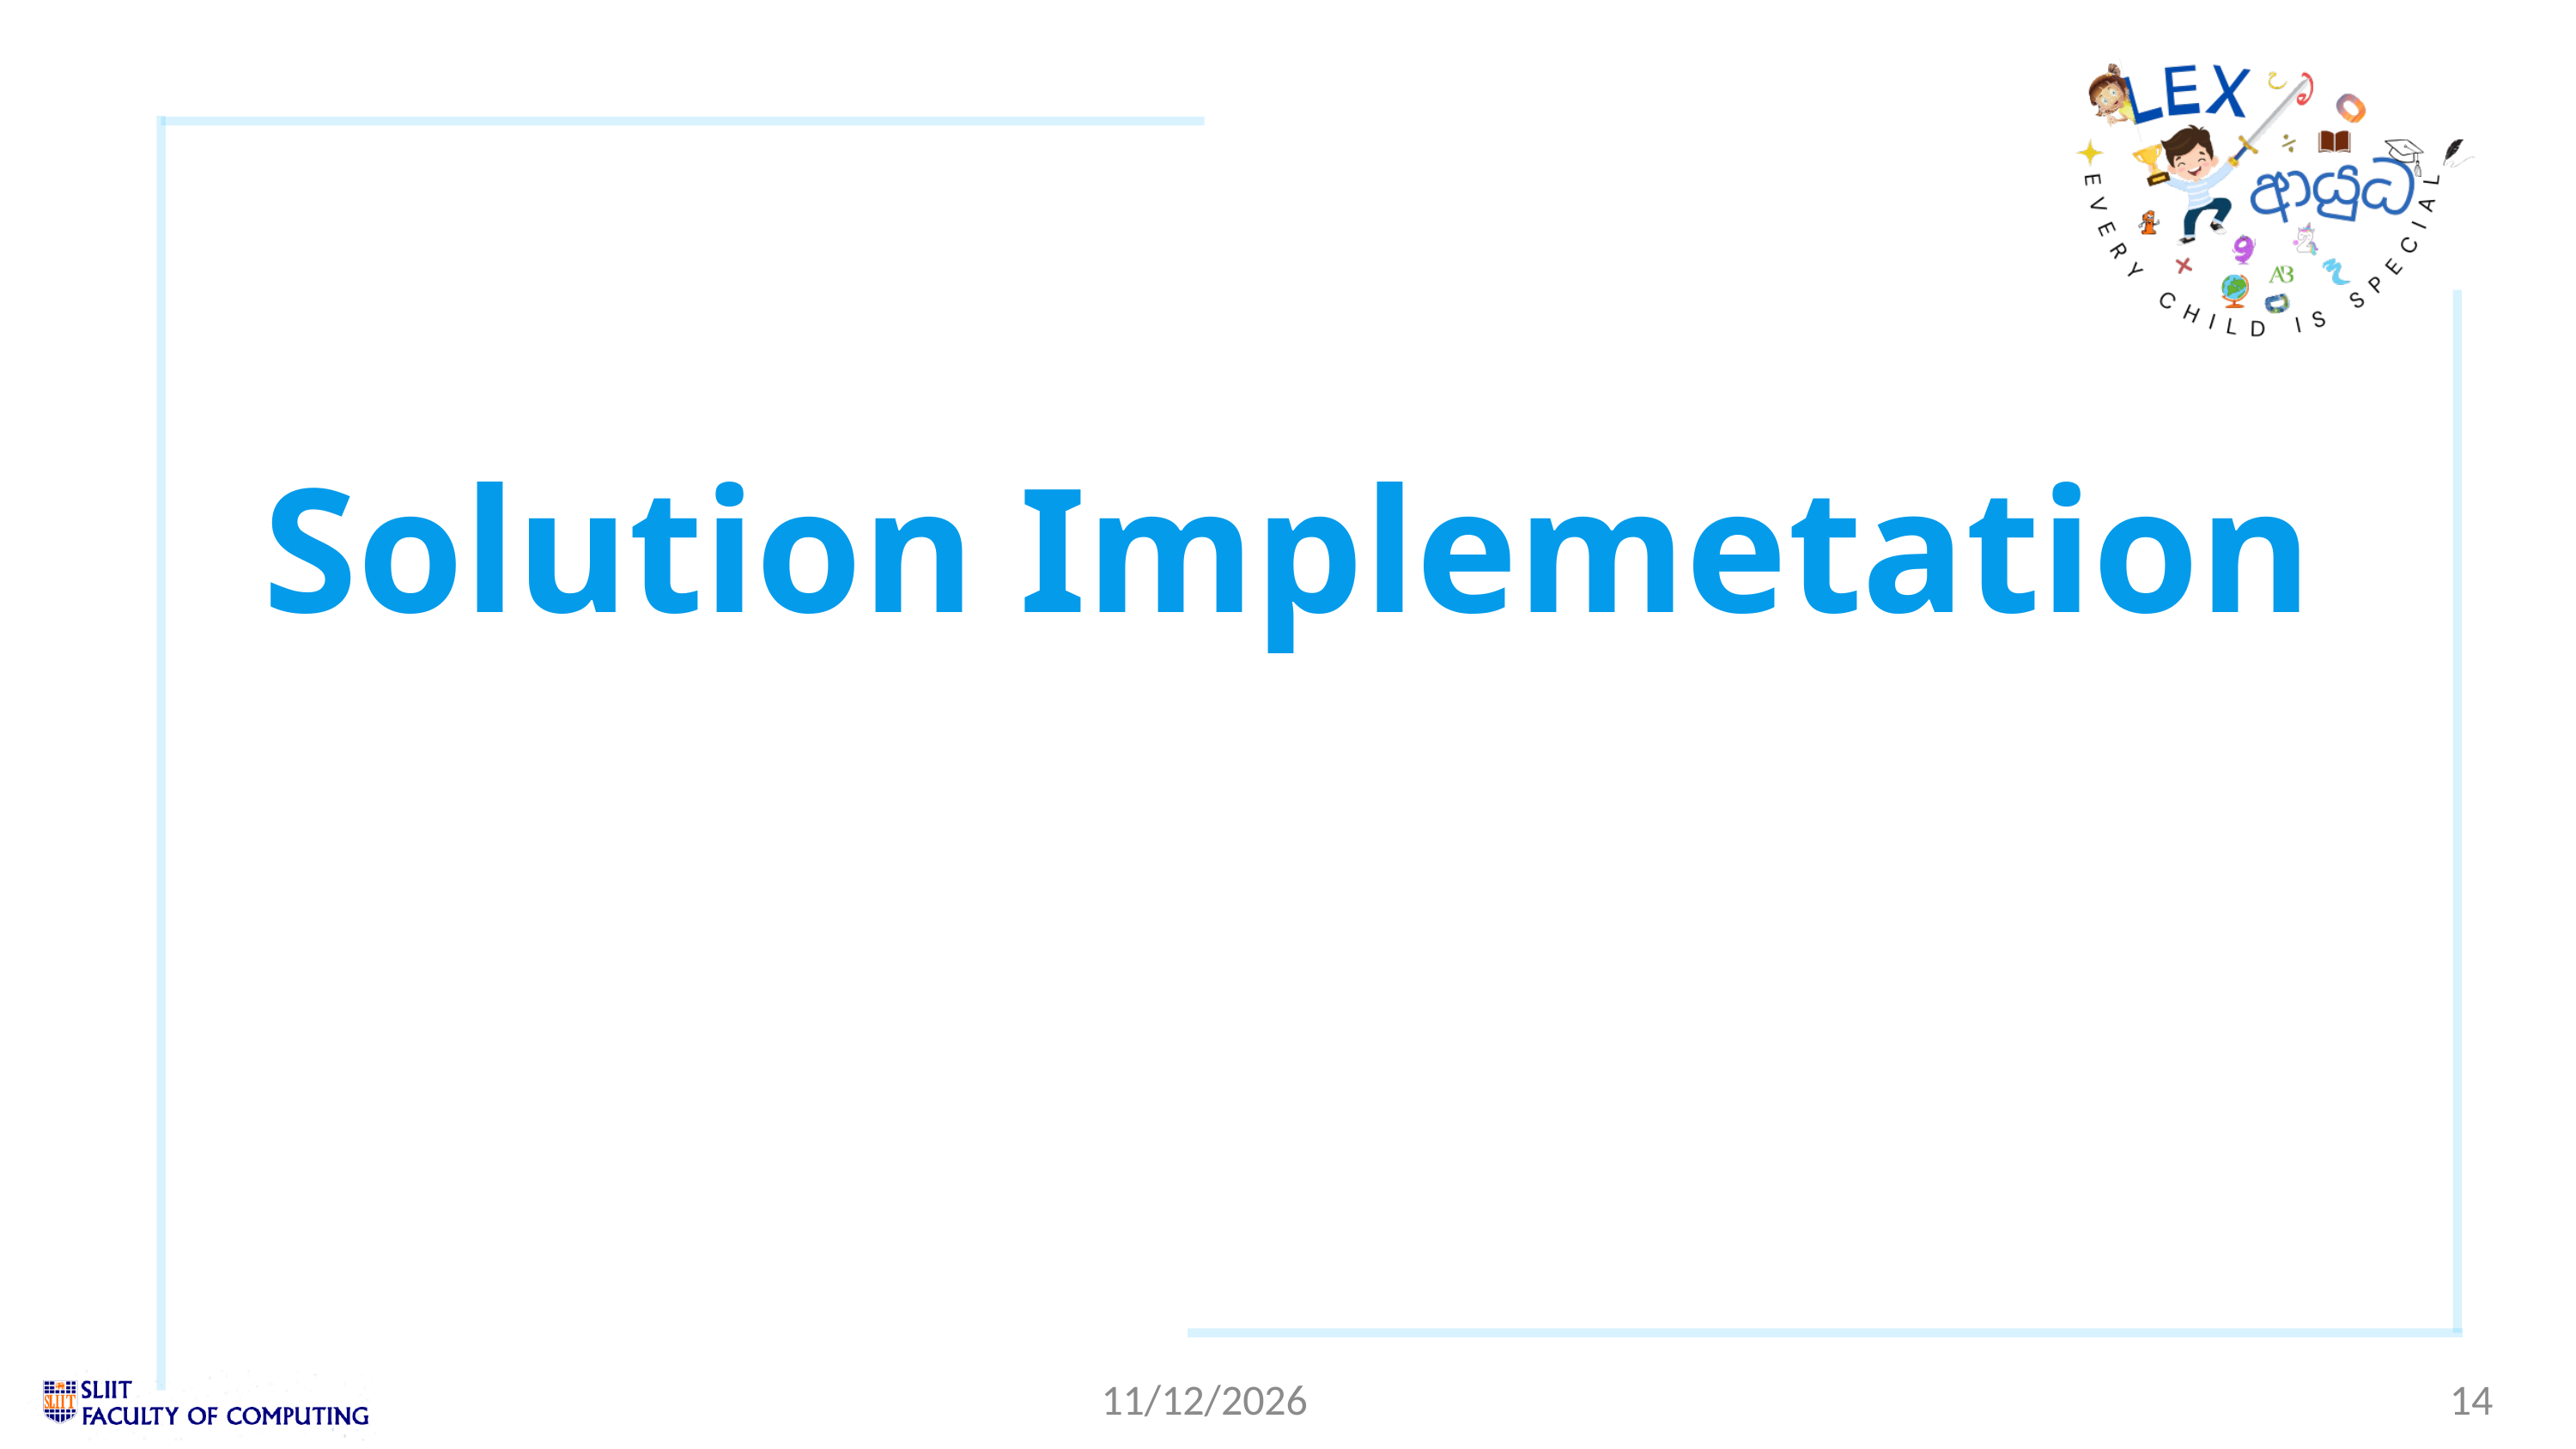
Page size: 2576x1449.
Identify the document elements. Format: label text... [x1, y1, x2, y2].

slide_number 14 [1926, 1359, 2506, 1437]
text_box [45, 231, 1321, 1275]
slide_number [914, 1359, 1495, 1437]
picture [2009, 0, 2514, 440]
picture [21, 1370, 376, 1440]
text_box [1188, 289, 2463, 1333]
